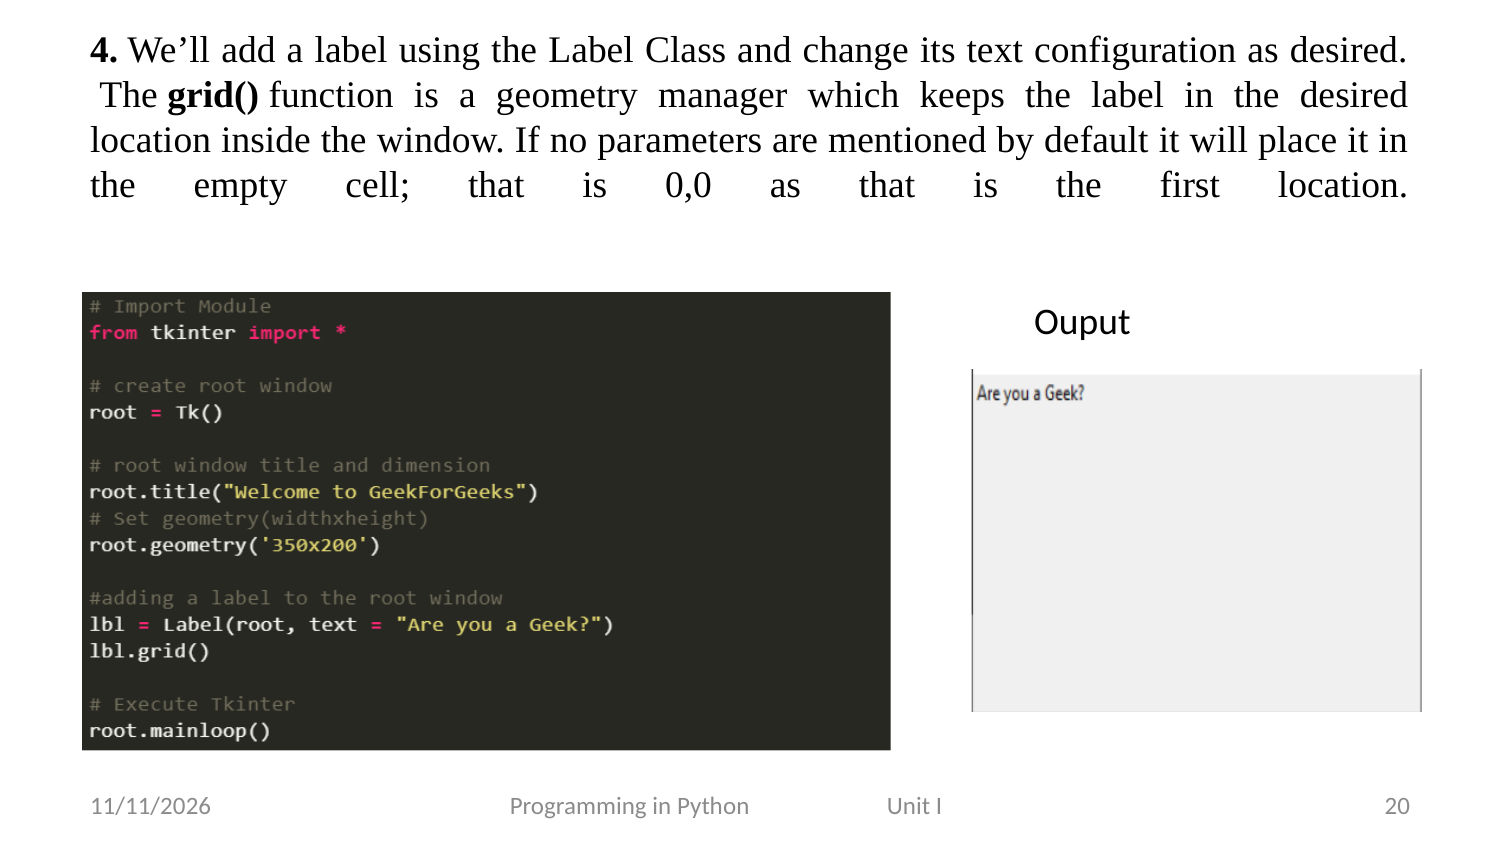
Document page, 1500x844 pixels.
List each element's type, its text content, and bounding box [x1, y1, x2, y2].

picture [948, 368, 1454, 713]
picture [81, 292, 891, 754]
title 4. We’ll add a label using the Label Class and change its text configuration as desired. The grid() function is a geometry manager which keeps the label in the desired location inside the window. If no parameters are mentioned by default it will place it in the empty cell; that is 0,0 as that is the first location. [75, 17, 1425, 258]
text_box Ouput [1019, 289, 1348, 350]
footer Programming in Python Unit I [398, 782, 1055, 827]
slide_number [75, 782, 398, 827]
slide_number 20 [1074, 782, 1425, 827]
